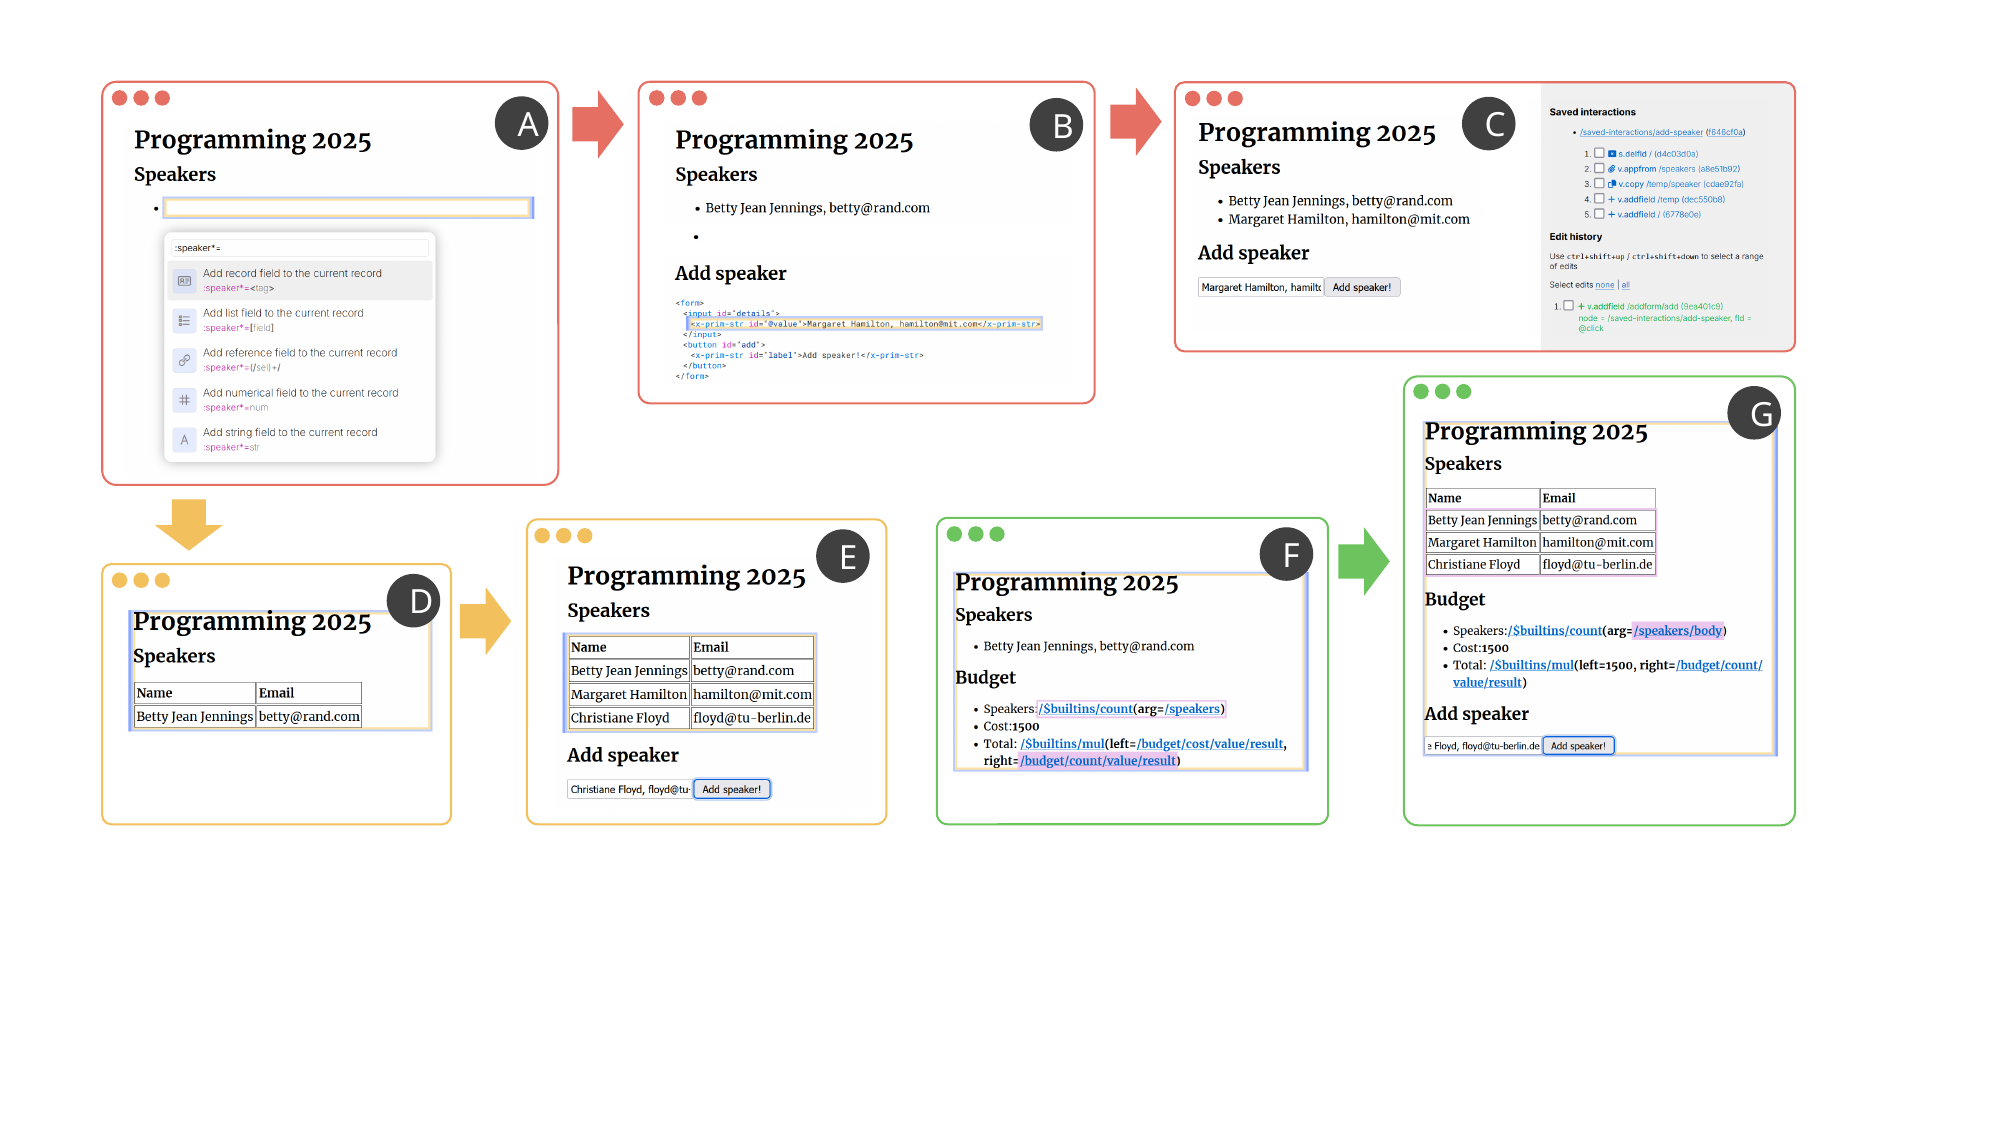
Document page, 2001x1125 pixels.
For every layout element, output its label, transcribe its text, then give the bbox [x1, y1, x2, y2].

picture [121, 599, 439, 738]
text_box [1337, 524, 1392, 599]
text_box [669, 89, 688, 107]
text_box [571, 87, 626, 162]
picture [662, 122, 1071, 226]
text_box [1402, 375, 1797, 827]
text_box E [815, 528, 871, 555]
text_box [101, 563, 453, 826]
text_box A [493, 95, 550, 144]
text_box [1226, 89, 1245, 108]
text_box [110, 89, 129, 107]
picture [1187, 114, 1485, 331]
text_box [1109, 84, 1163, 159]
text_box C [1462, 95, 1517, 152]
text_box [690, 89, 709, 107]
text_box [647, 89, 666, 107]
text_box [1183, 89, 1202, 108]
picture [662, 255, 1071, 385]
text_box [525, 518, 888, 826]
text_box [988, 525, 1006, 543]
picture [1413, 412, 1782, 759]
text_box [101, 80, 560, 486]
text_box [1454, 382, 1473, 401]
text_box F [1258, 526, 1315, 561]
picture [554, 555, 871, 813]
picture [947, 561, 1314, 775]
text_box [153, 571, 172, 590]
picture [122, 121, 540, 478]
text_box [637, 80, 1096, 405]
picture [1526, 98, 1768, 335]
text_box [153, 89, 172, 107]
text_box [935, 516, 1330, 826]
text_box [132, 571, 151, 590]
text_box [132, 89, 151, 107]
text_box [576, 526, 594, 545]
text_box B [1028, 96, 1085, 149]
text_box [533, 526, 552, 545]
text_box [945, 525, 964, 543]
text_box [110, 571, 129, 590]
text_box D [385, 572, 442, 612]
text_box G [1726, 385, 1783, 414]
text_box [1412, 382, 1430, 401]
text_box [1205, 89, 1224, 108]
text_box [554, 526, 573, 545]
text_box [1433, 382, 1452, 401]
text_box [1173, 81, 1797, 353]
text_box [151, 498, 227, 552]
text_box [966, 525, 985, 543]
picture [691, 230, 704, 243]
text_box [458, 583, 513, 659]
